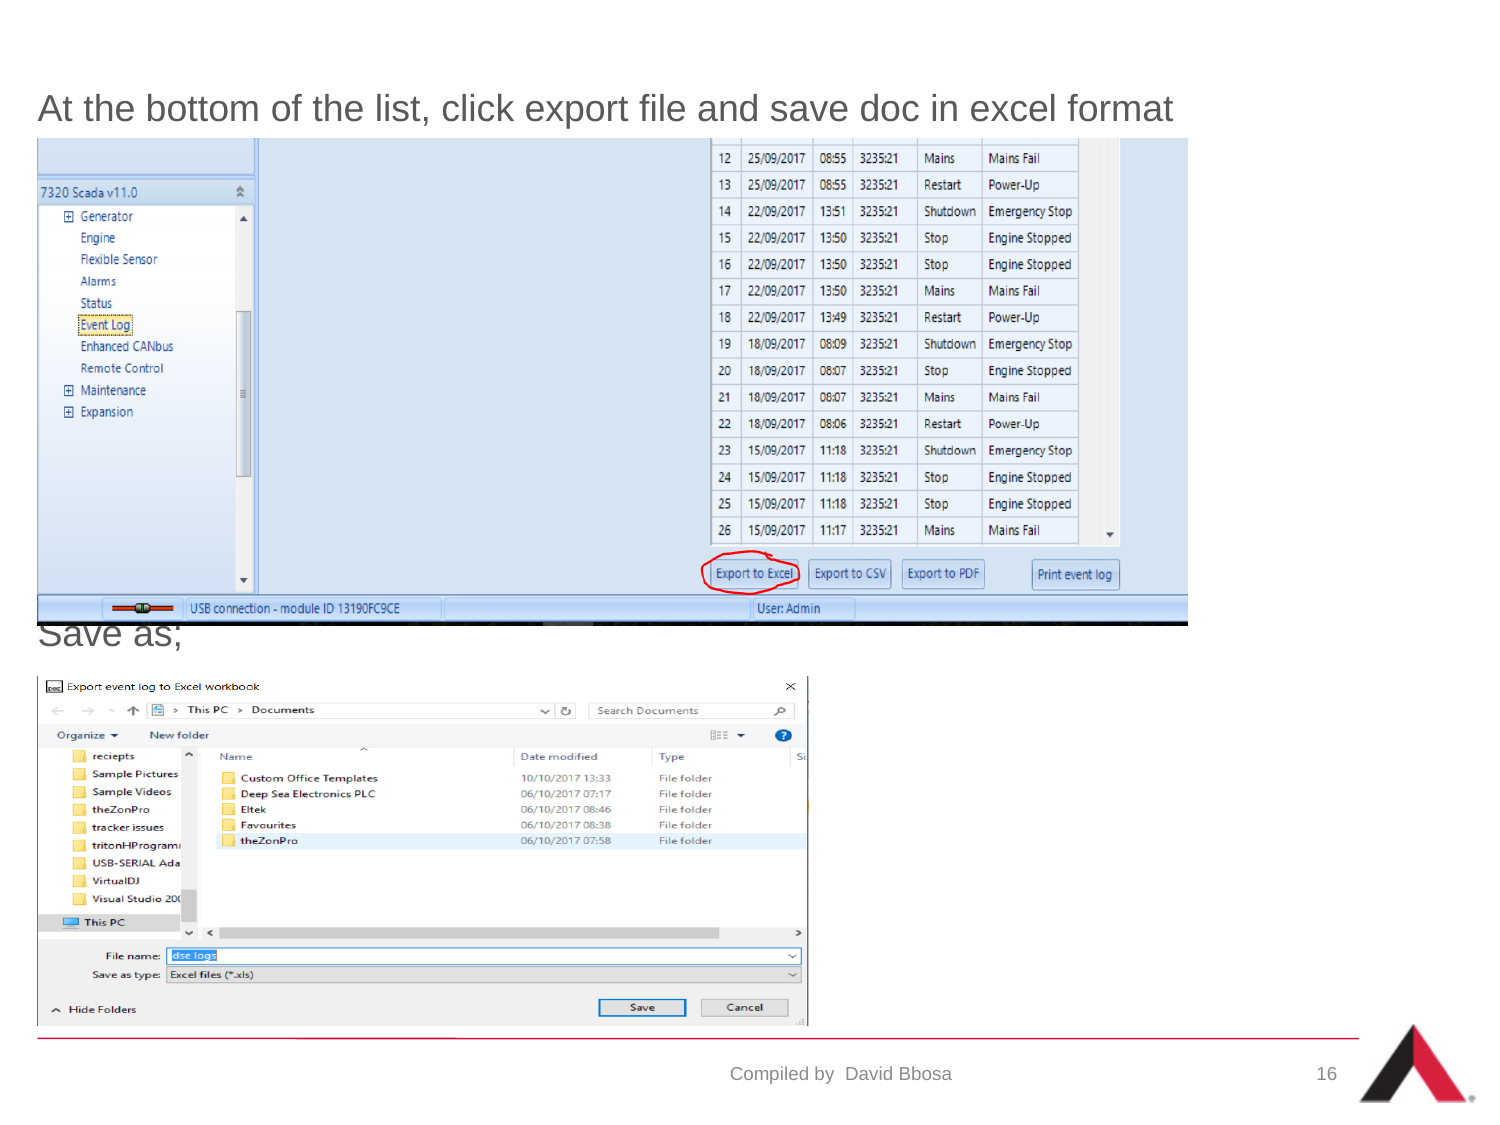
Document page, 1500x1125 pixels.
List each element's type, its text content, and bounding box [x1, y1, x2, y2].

picture [37, 137, 1188, 627]
picture [1359, 1023, 1476, 1103]
list At the bottom of the list, click export file and save doc in excel format Save as; [37, 76, 1463, 1043]
footer Compiled by David Bbosa [628, 1042, 1054, 1103]
picture [37, 676, 809, 1026]
slide_number 16 [1074, 1042, 1338, 1103]
